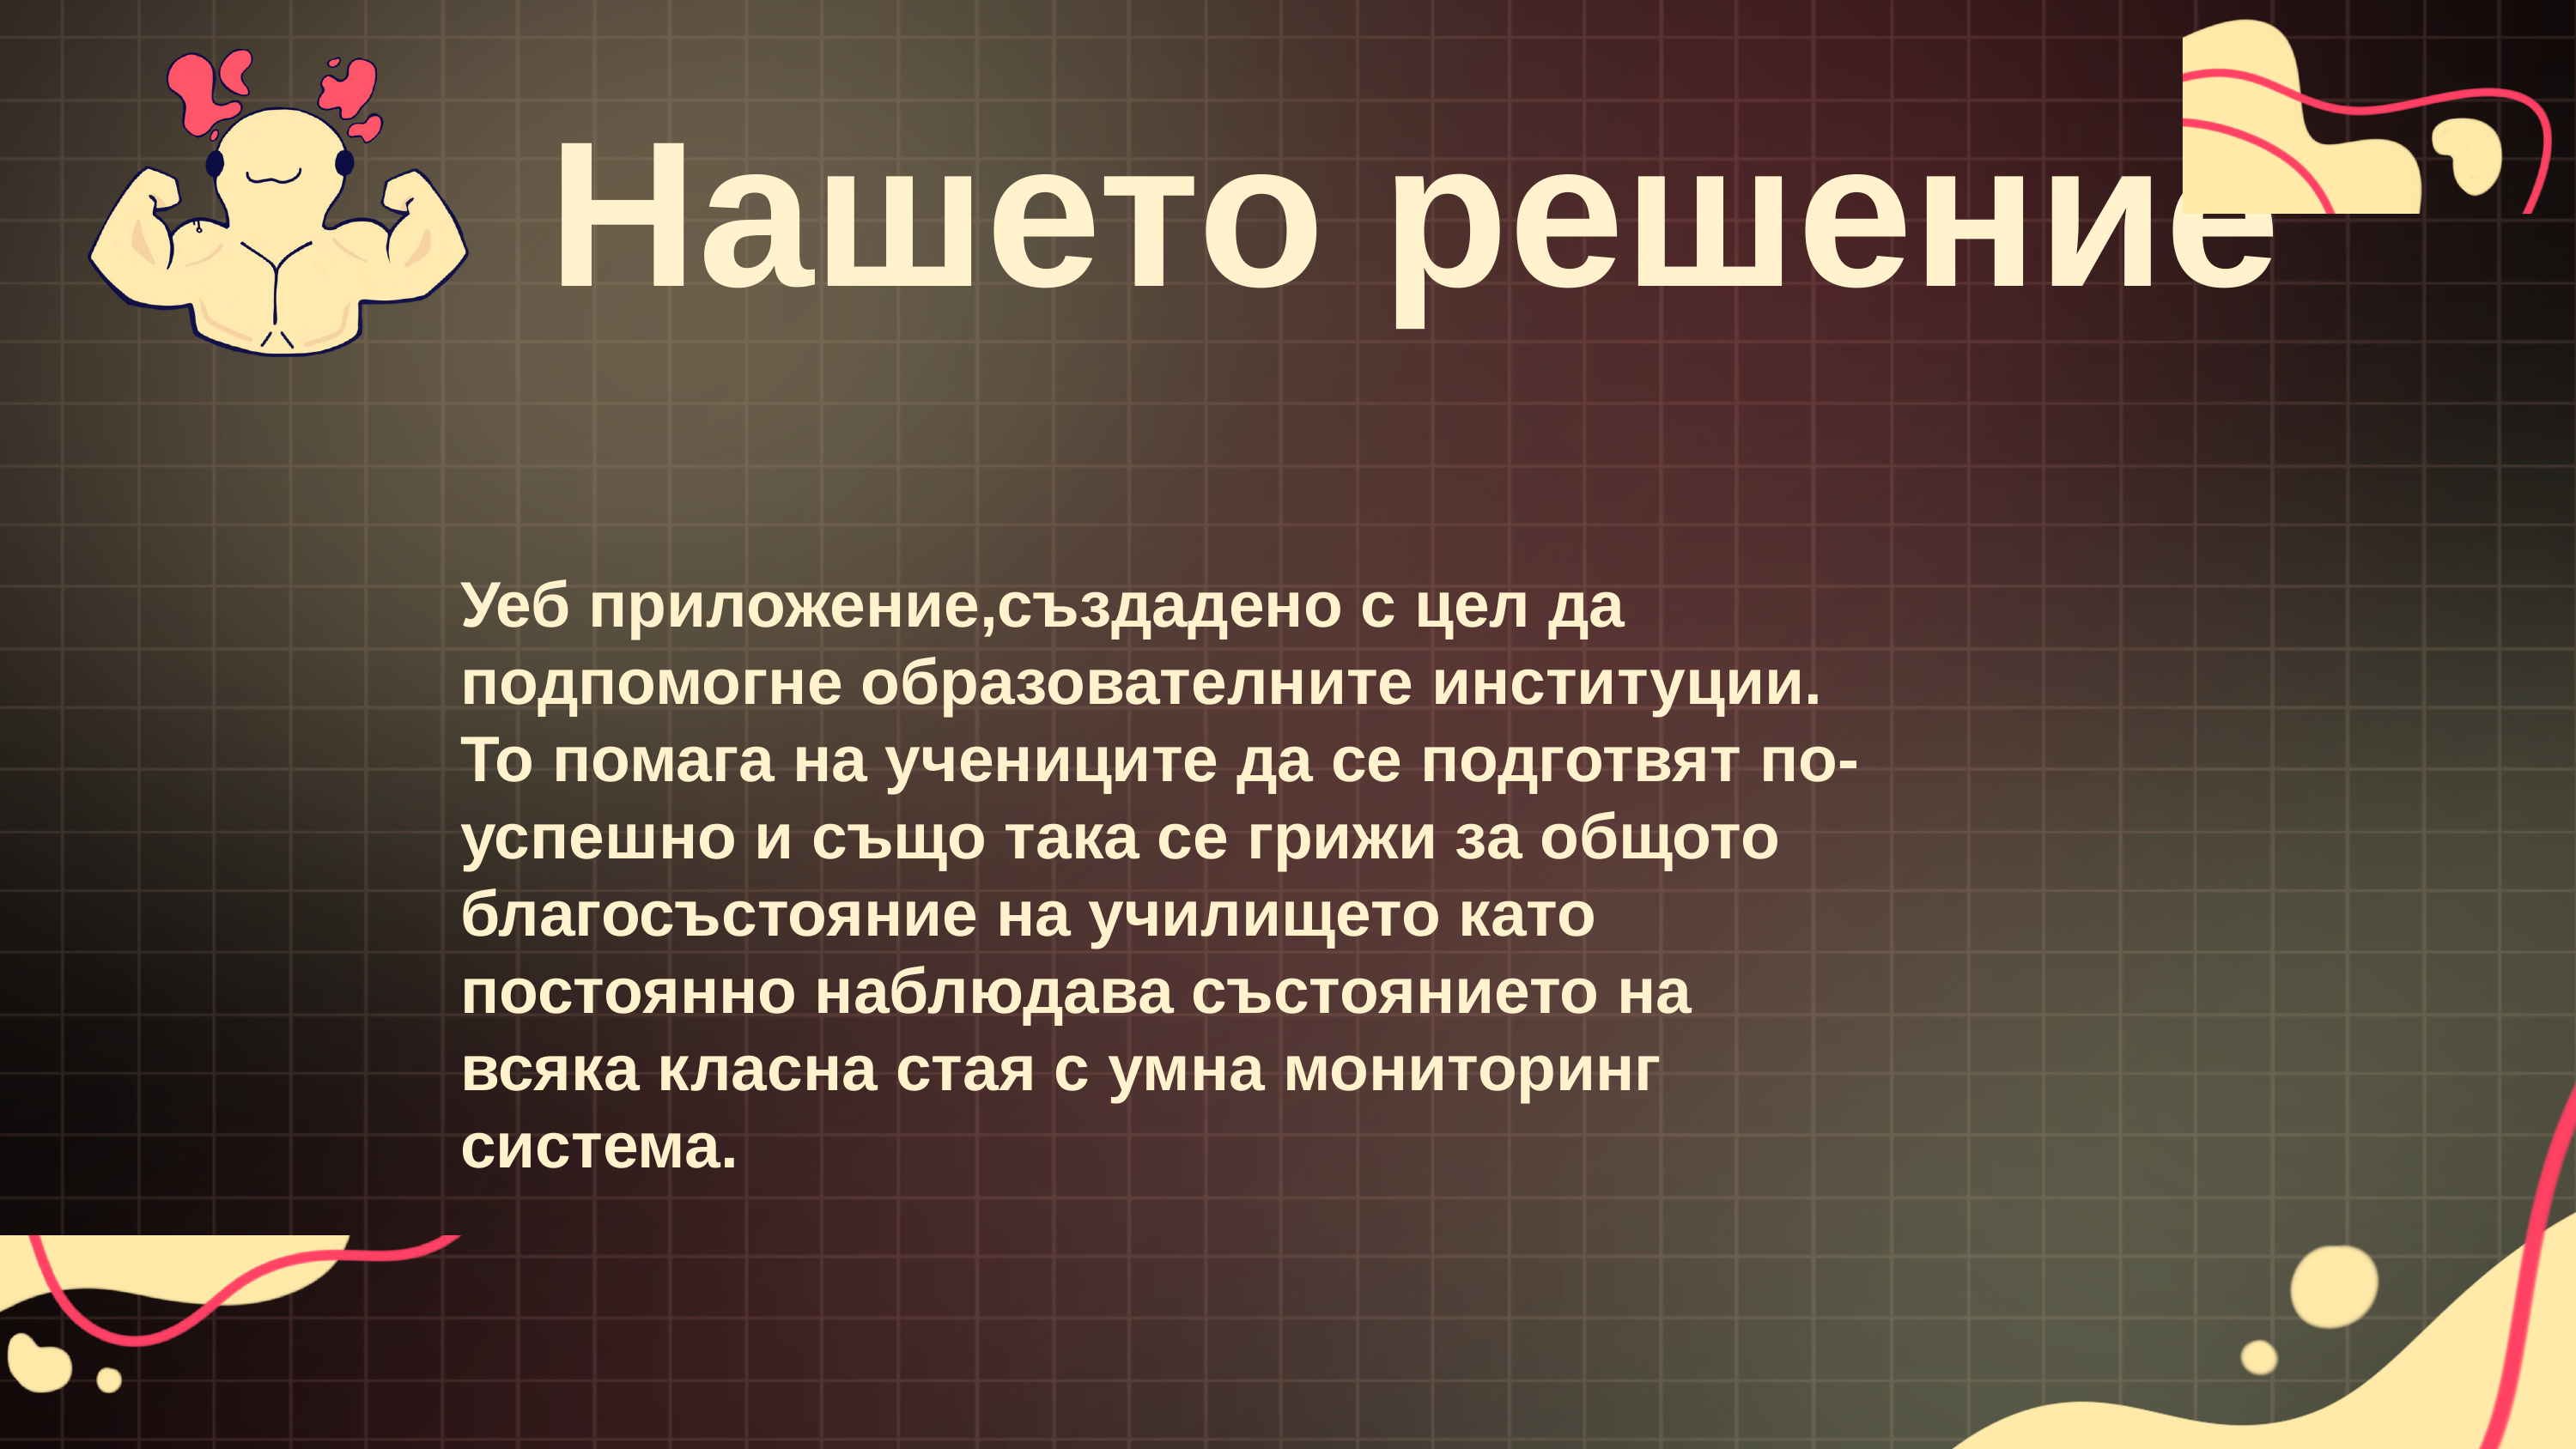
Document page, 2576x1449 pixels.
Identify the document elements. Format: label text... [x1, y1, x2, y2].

text_box [82, 24, 476, 415]
text_box [2182, 0, 2576, 214]
text_box Нашето решение [476, 143, 2552, 328]
text_box [0, 1235, 716, 1449]
text_box [1680, 797, 2576, 1449]
text_box Уеб приложение,създадено с цел да подпомогне образователните институции. То помага на учениците да се подготвят по-успешно и също така се грижи за общото благосъстояние на училището като постоянно наблюдава състоянието на всяка класна стая с умна мониторинг система. [447, 555, 1888, 1187]
text_box [0, 0, 2576, 1449]
